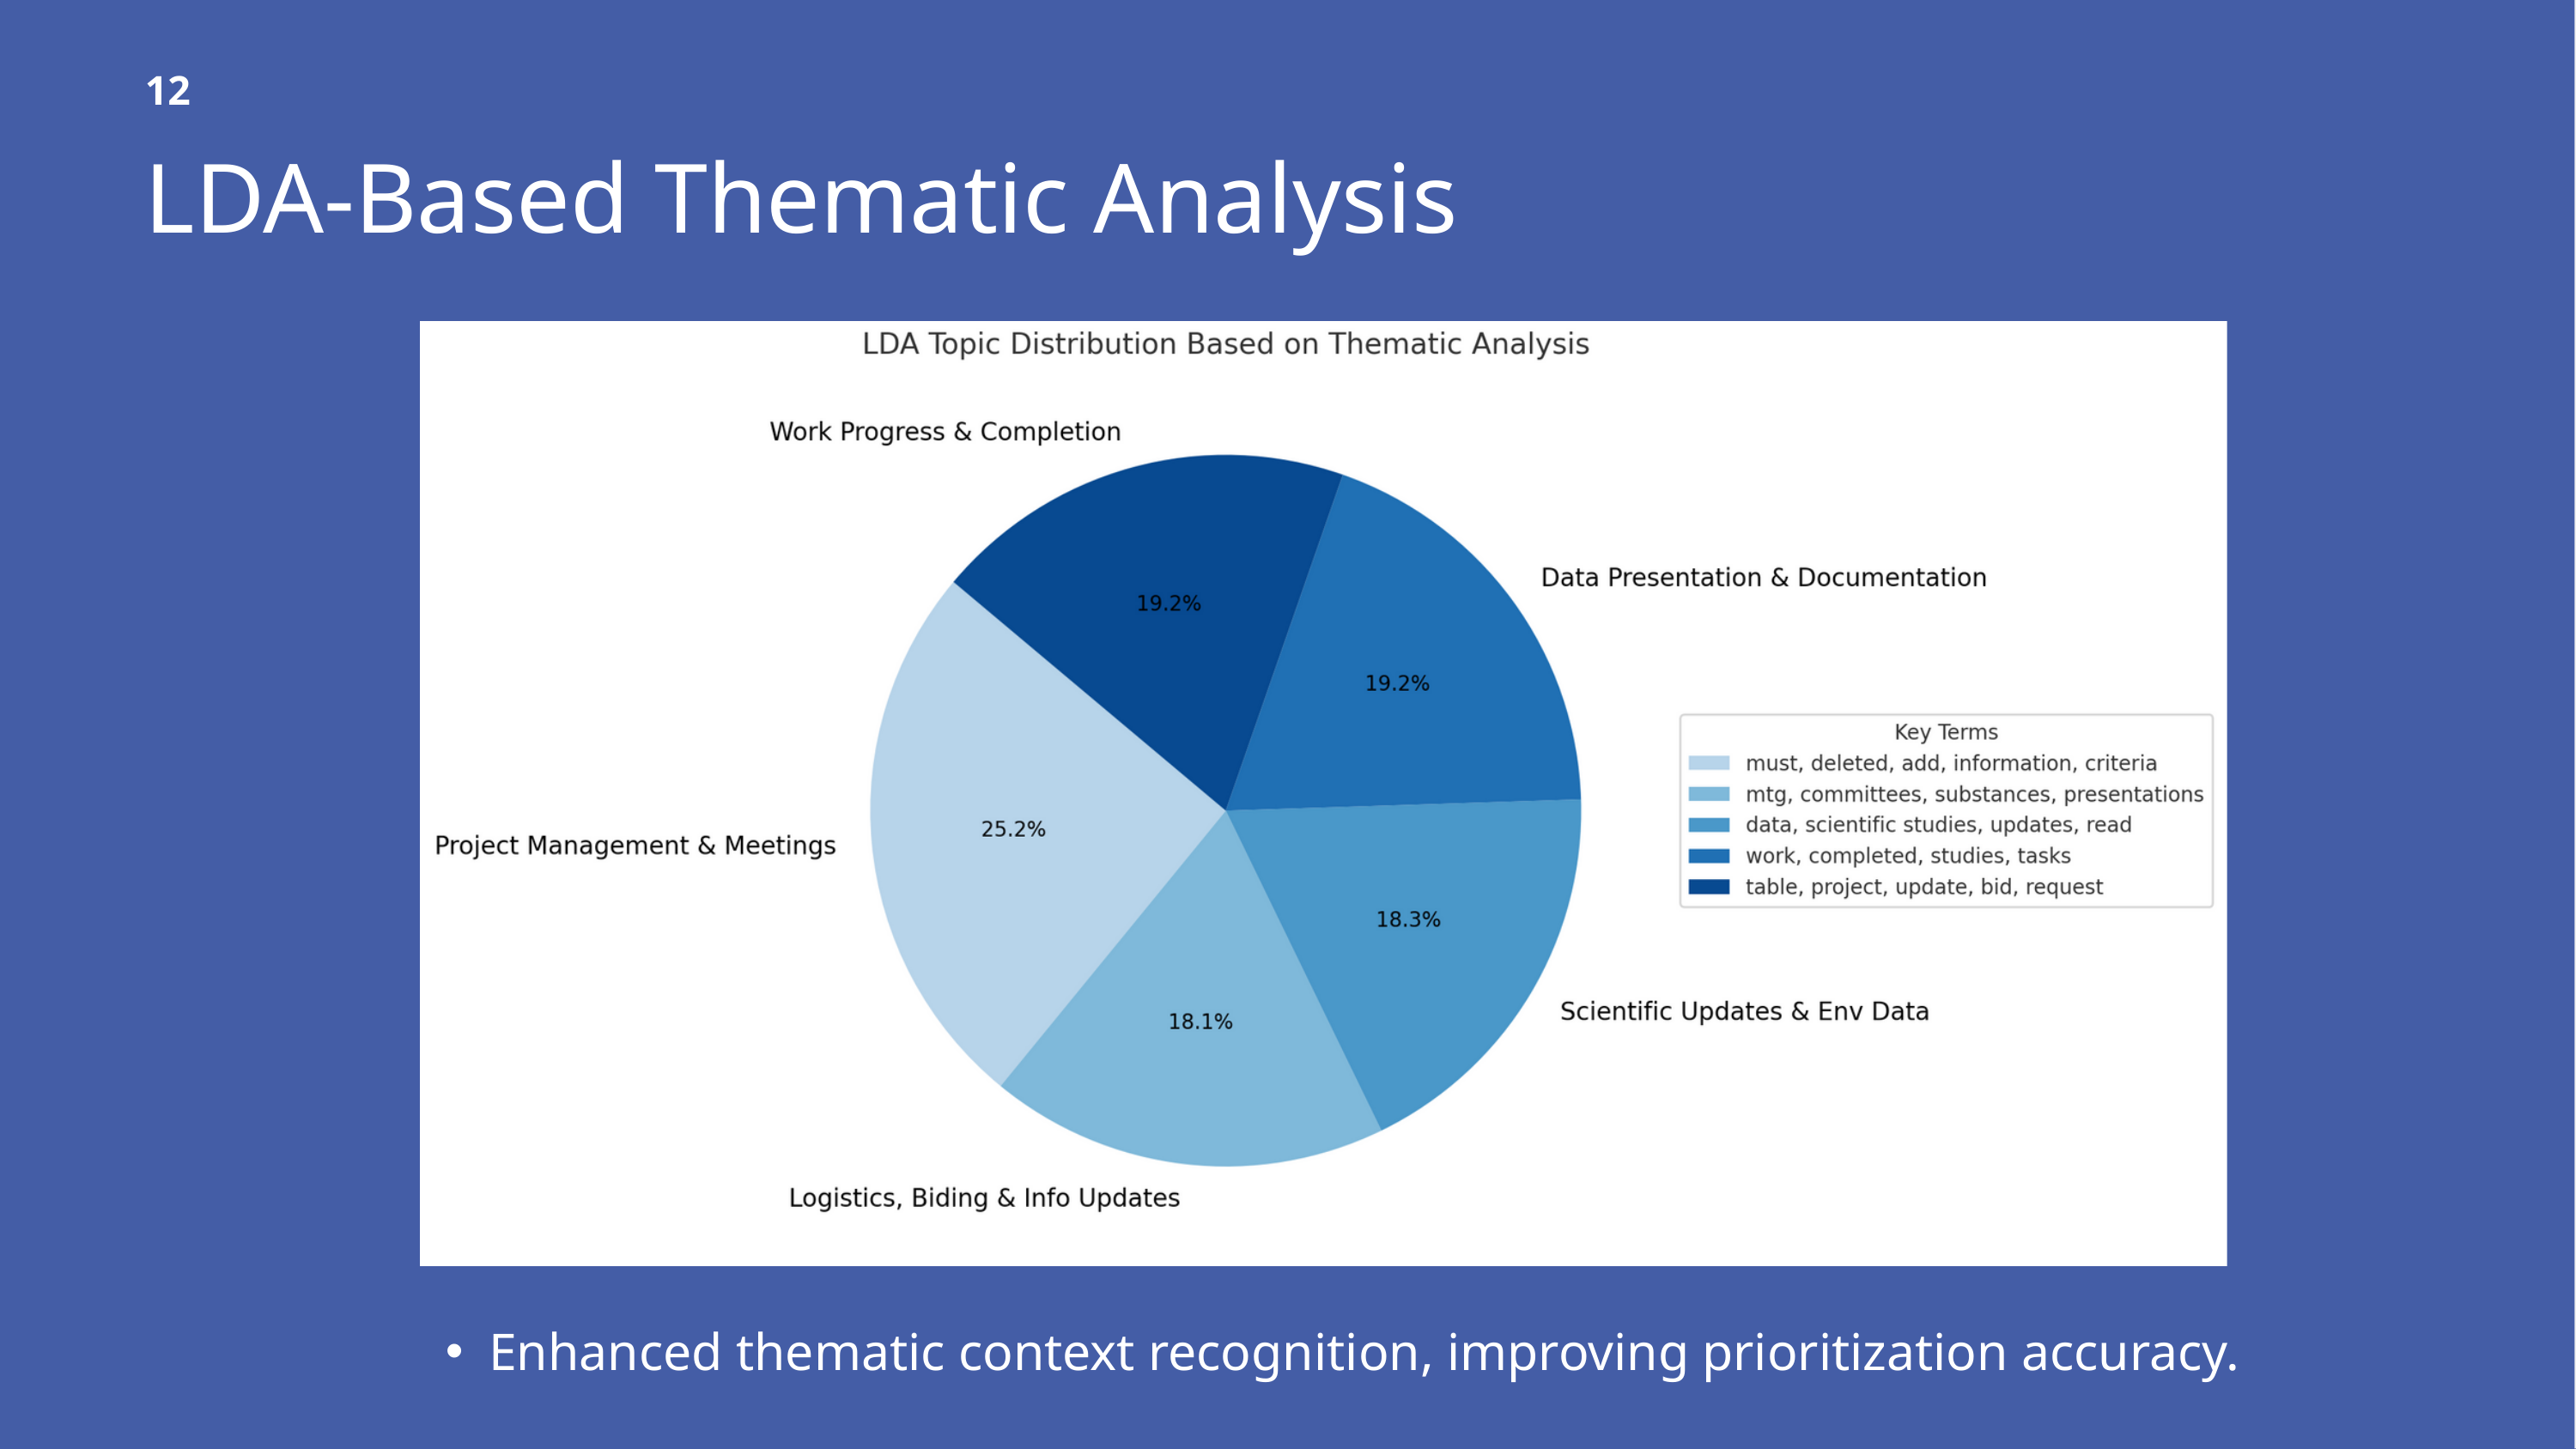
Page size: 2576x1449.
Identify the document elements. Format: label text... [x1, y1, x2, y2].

text_box [420, 413, 2227, 1266]
text_box Enhanced thematic context recognition, improving prioritization accuracy. [402, 1309, 2576, 1449]
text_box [144, 67, 2395, 403]
